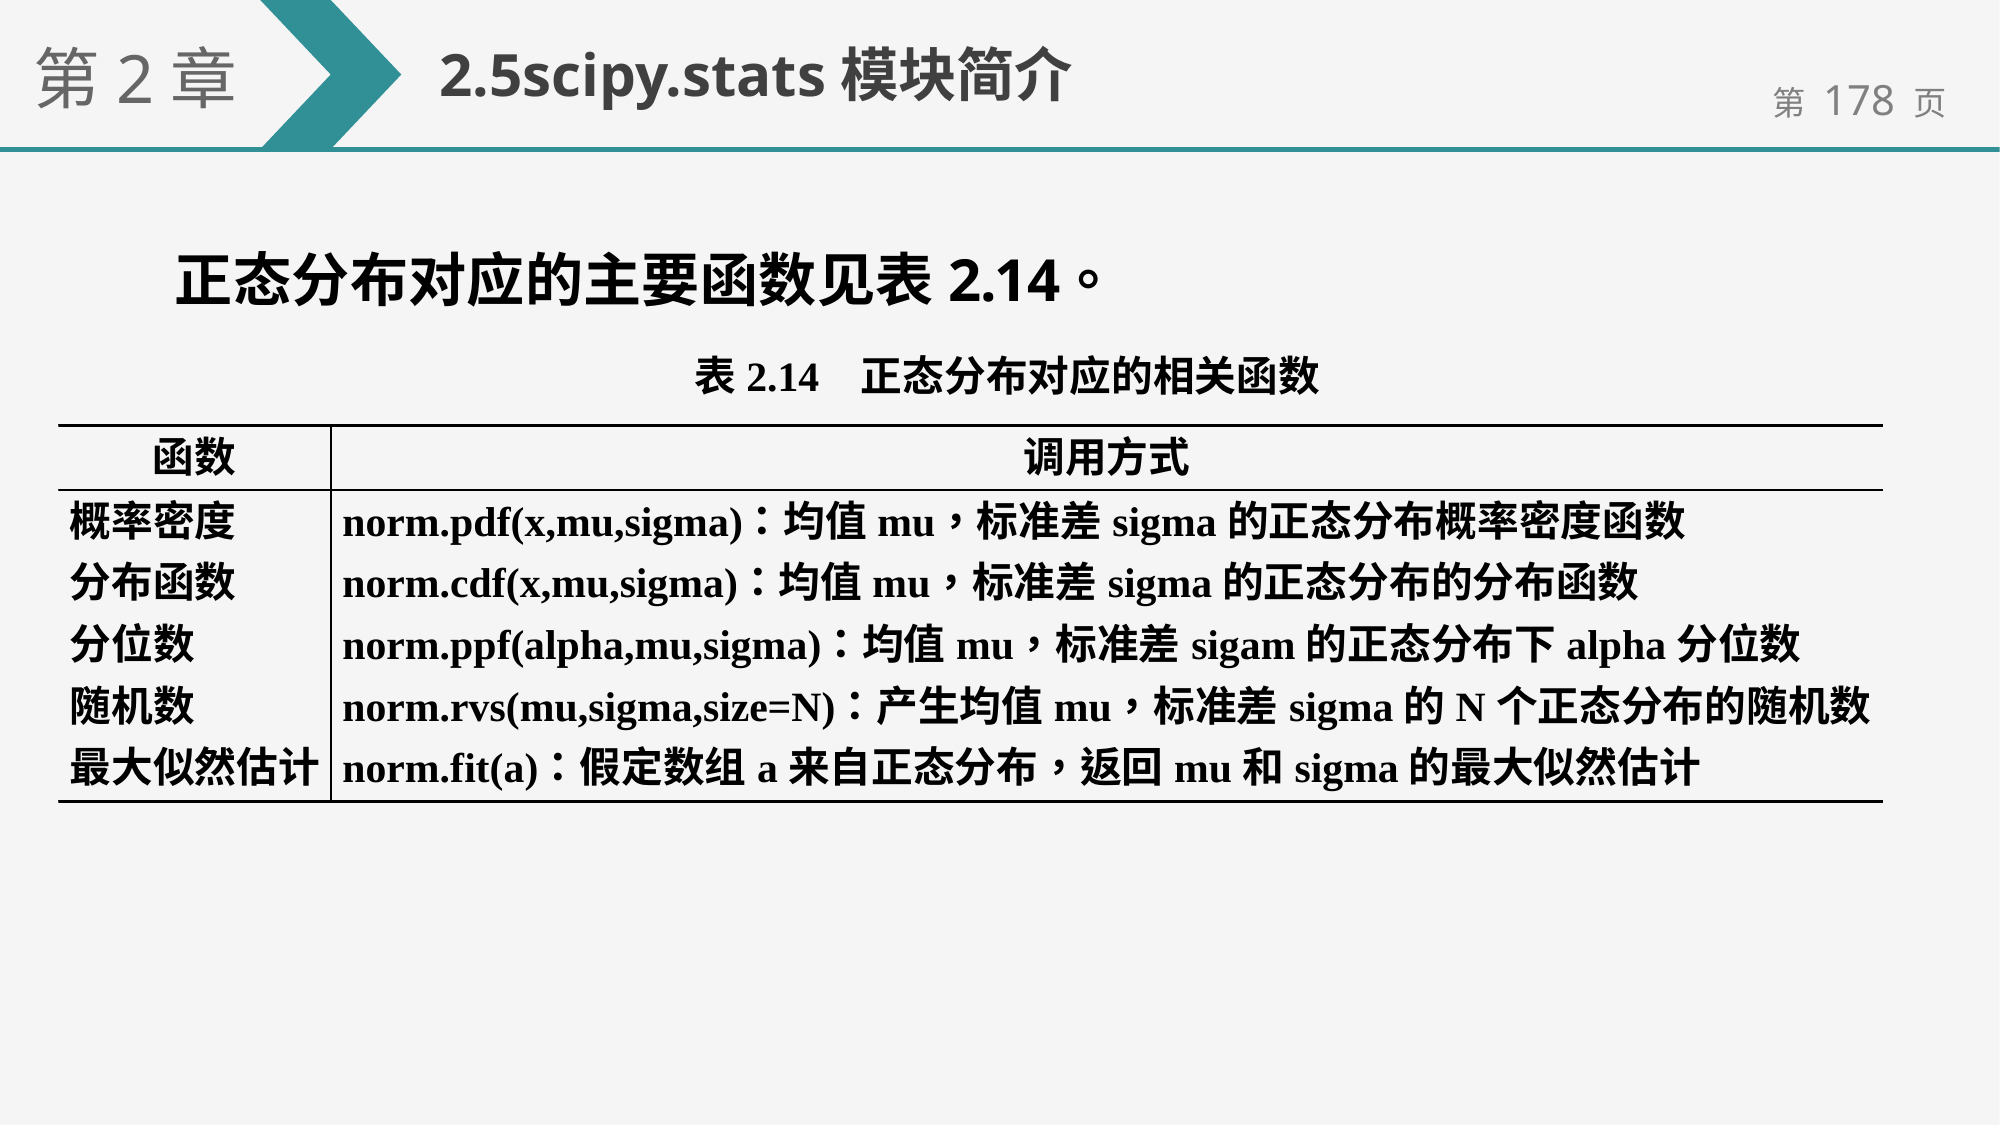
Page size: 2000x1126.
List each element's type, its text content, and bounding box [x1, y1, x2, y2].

text_box [258, 0, 403, 148]
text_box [58, 216, 1952, 867]
text_box 第2章 [19, 29, 253, 125]
text_box 2.5scipy.stats模块简介 [424, 31, 1366, 116]
